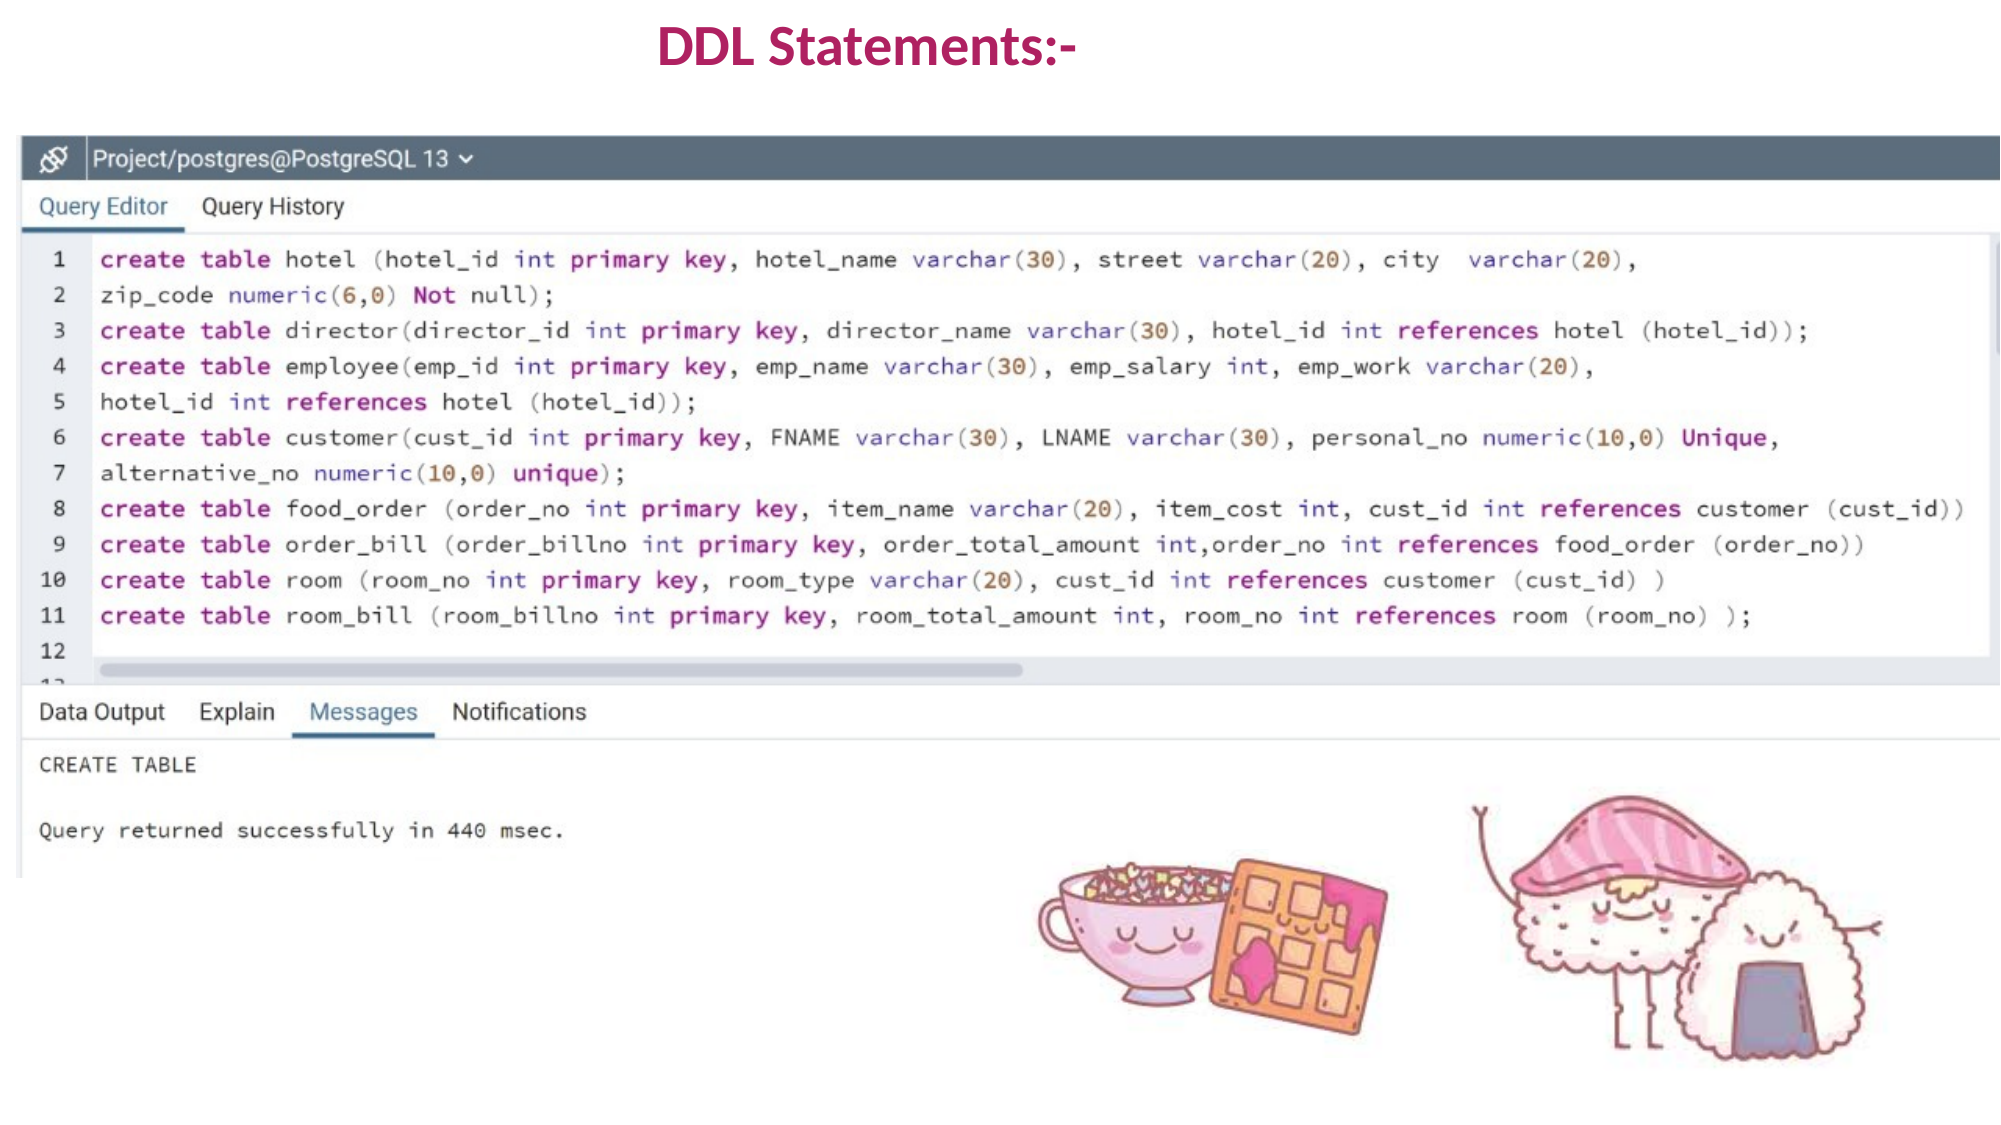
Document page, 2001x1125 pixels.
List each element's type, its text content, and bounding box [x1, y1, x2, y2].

text_box DDL Statements:- [642, 0, 1643, 85]
picture [16, 135, 2000, 1076]
